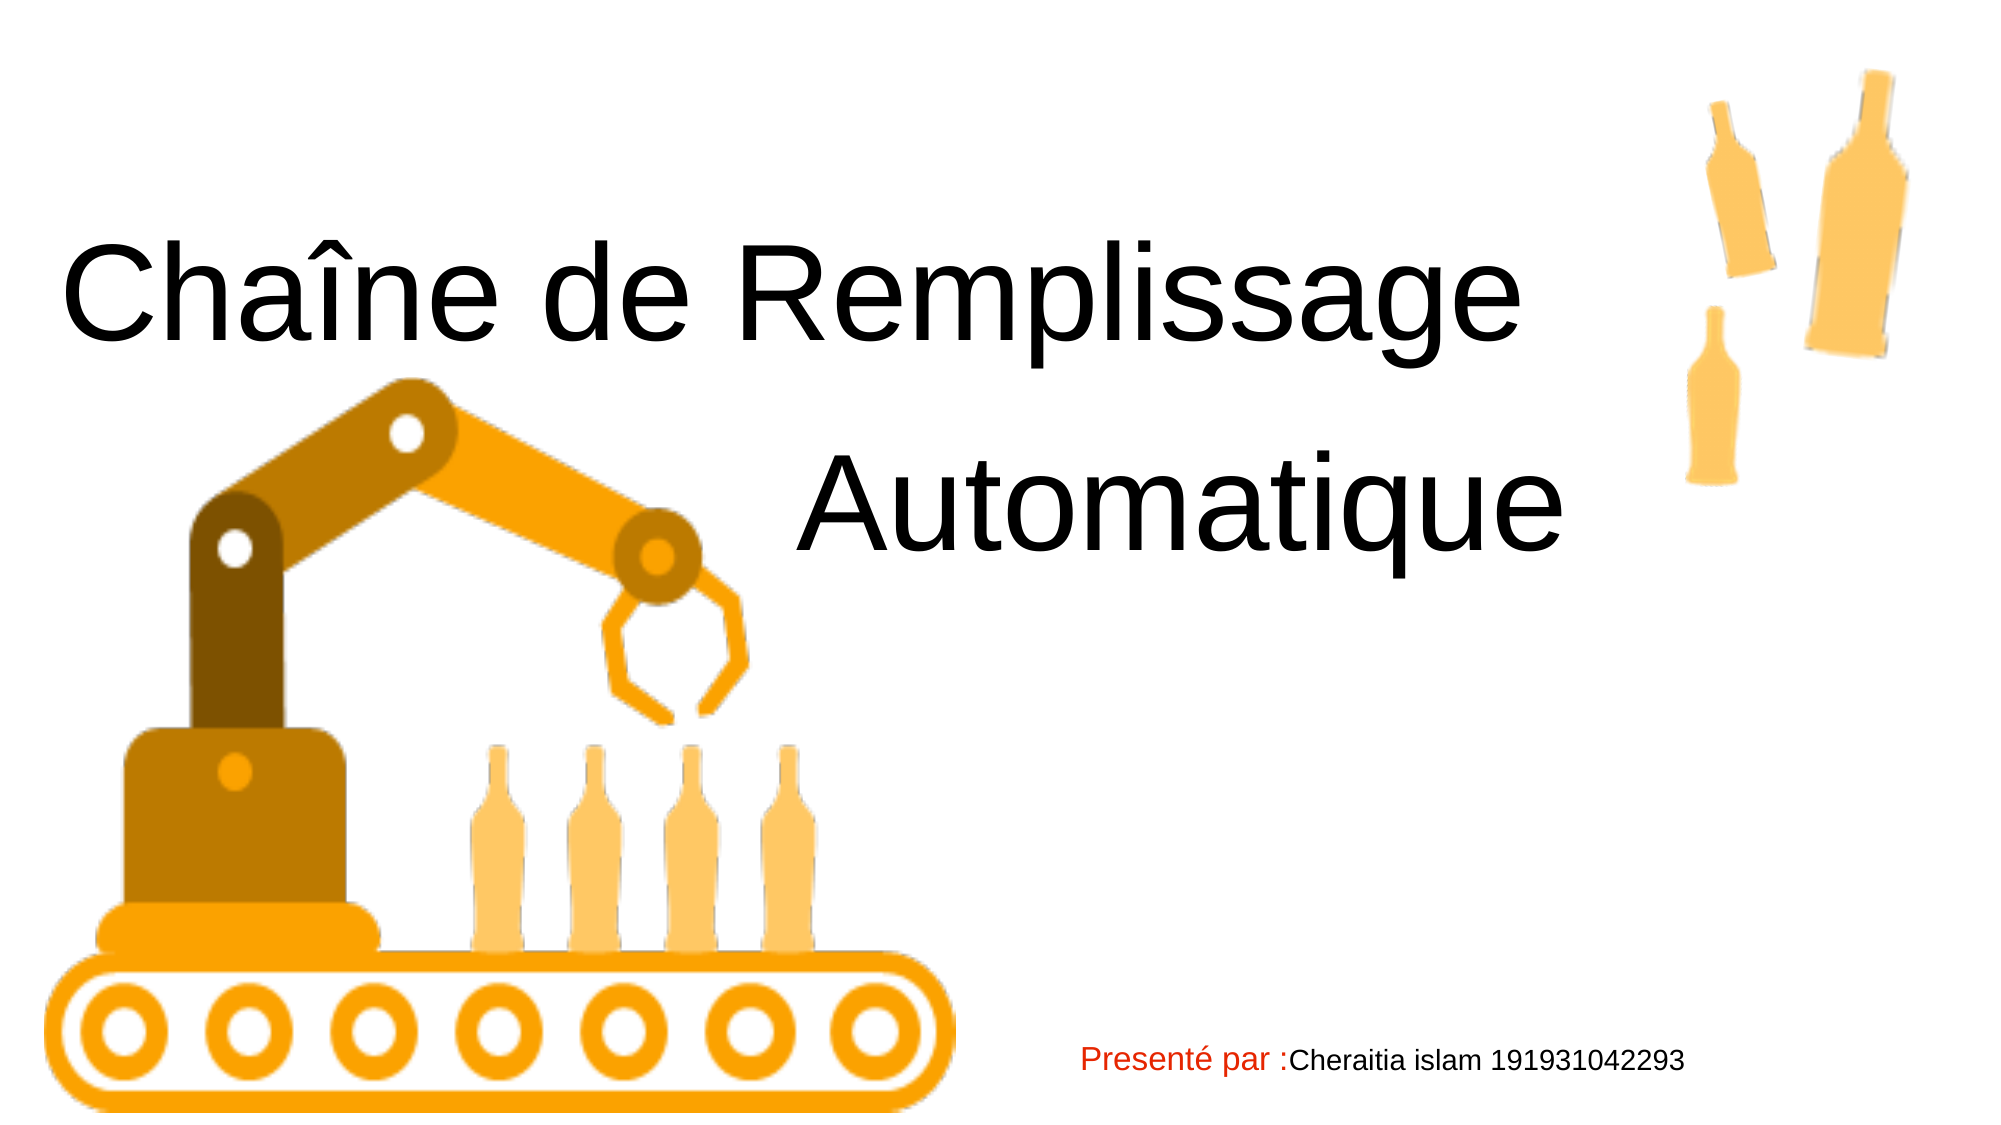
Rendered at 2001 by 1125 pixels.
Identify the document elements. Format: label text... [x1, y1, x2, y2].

picture [1651, 295, 1777, 496]
text_box Presenté par :Cheraitia islam 191931042293 [1051, 1029, 1715, 1084]
text_box Automatique [962, 405, 1651, 586]
picture [1805, 67, 1922, 361]
picture [44, 377, 957, 1113]
text_box Chaîne de Remplissage [44, 195, 1592, 376]
picture [1694, 97, 1778, 279]
